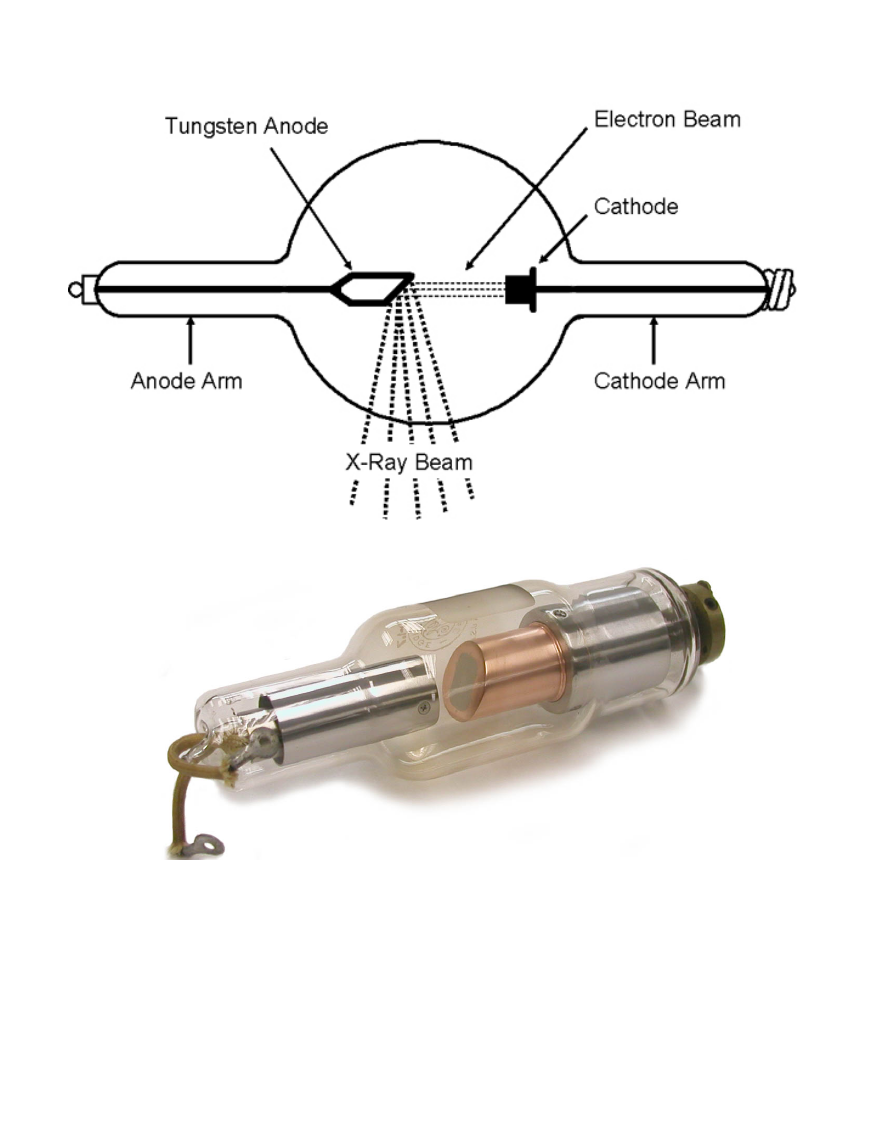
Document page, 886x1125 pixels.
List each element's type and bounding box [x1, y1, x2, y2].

picture [158, 559, 732, 860]
picture [68, 101, 797, 521]
